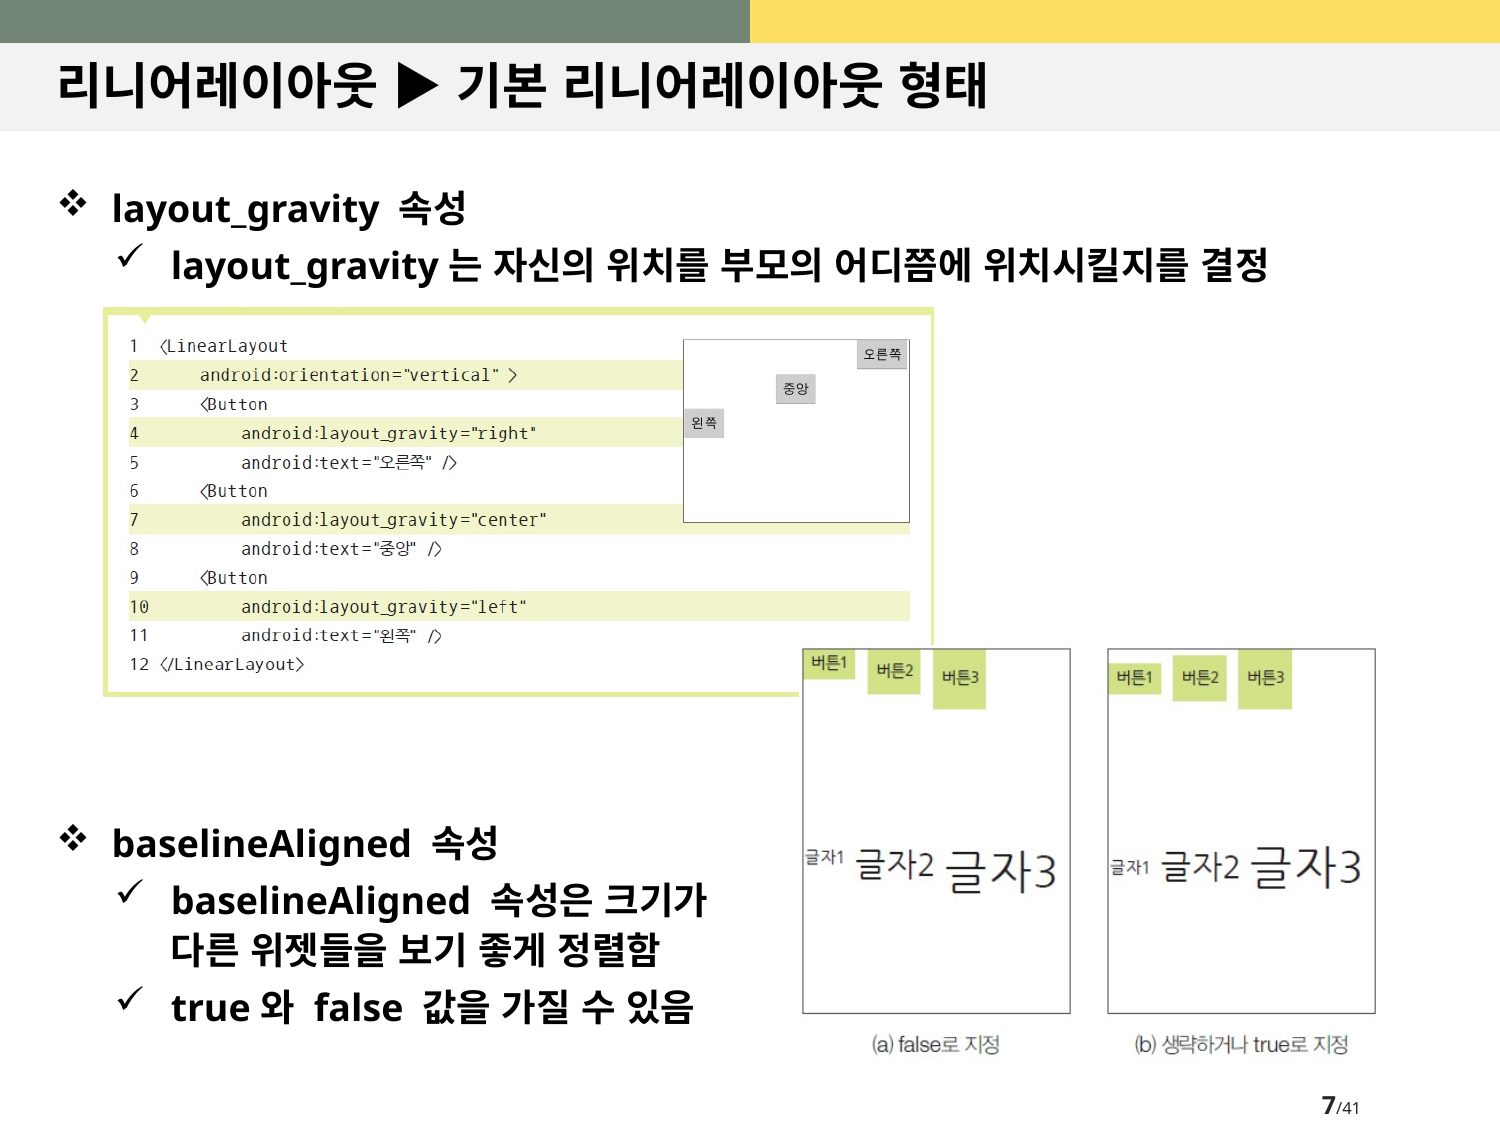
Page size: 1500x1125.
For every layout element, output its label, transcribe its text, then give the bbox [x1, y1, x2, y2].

title 리니어레이아웃 ▶ 기본 리니어레이아웃 형태 [41, 42, 1459, 128]
picture [101, 307, 1377, 1061]
list layout_gravity 속성 layout_gravity는 자신의 위치를 부모의 어디쯤에 위치시킬지를 결정 baselineAligned 속성 baselineAligned 속성은 크기가 다른 위젯들을 보기 좋게 정렬함 true와 false 값을 가질 수 있음 [41, 172, 1459, 1048]
